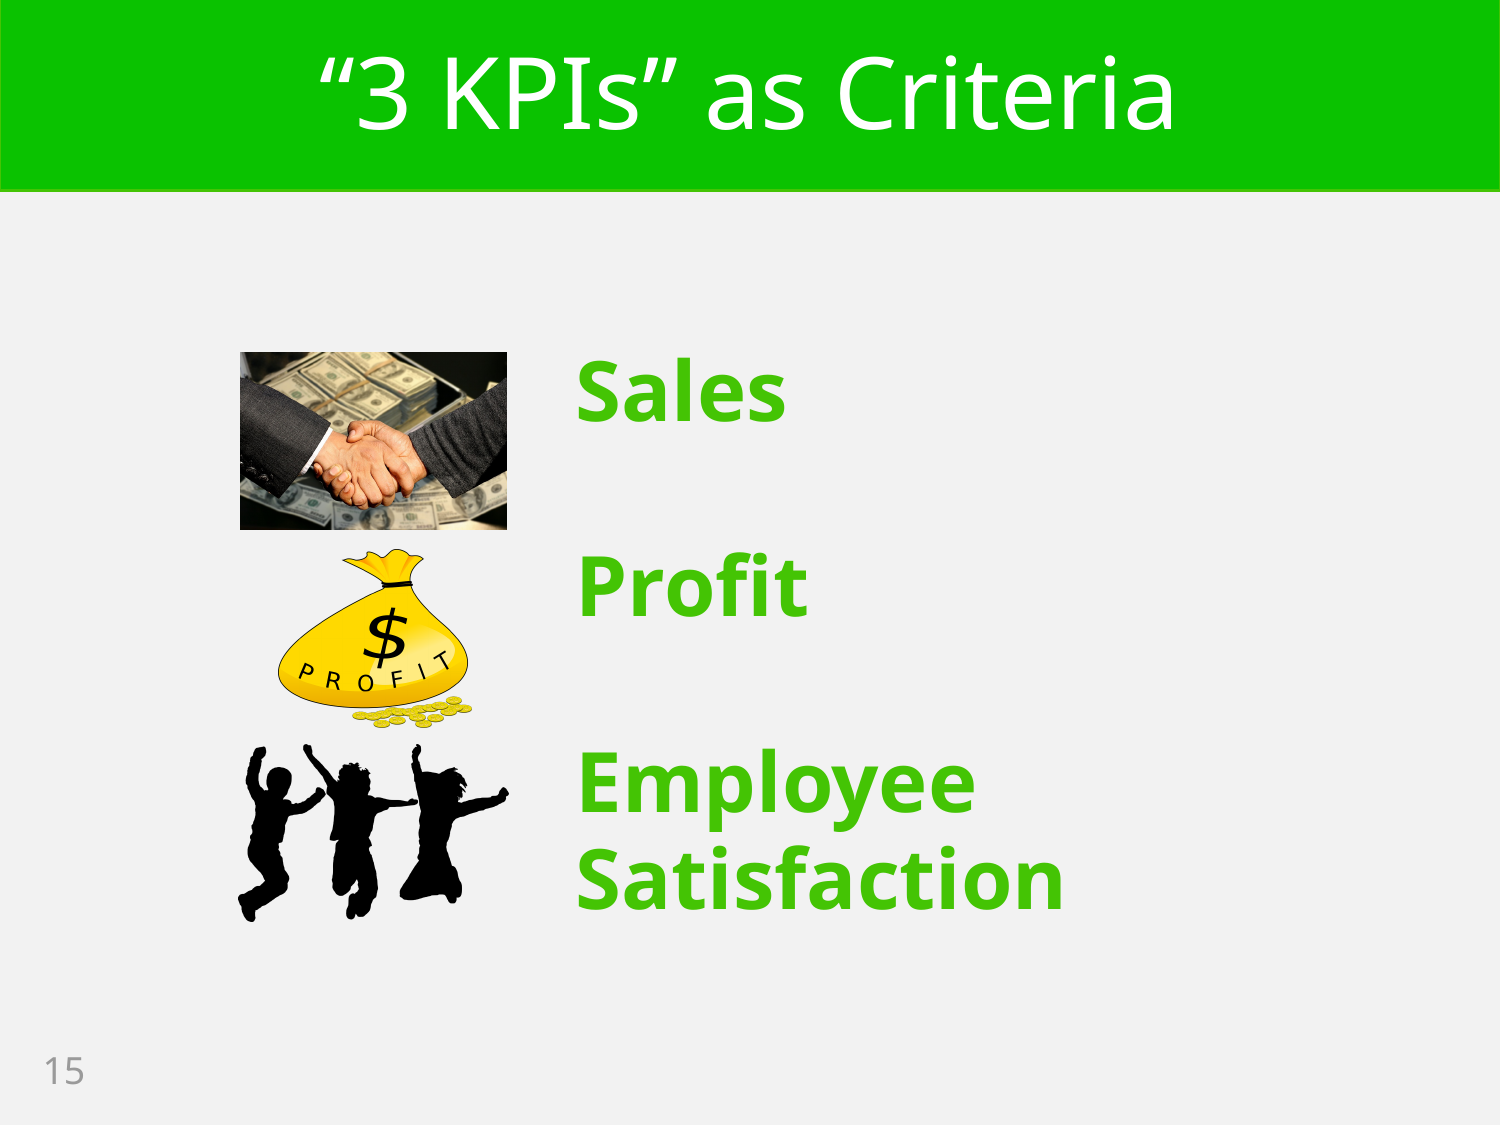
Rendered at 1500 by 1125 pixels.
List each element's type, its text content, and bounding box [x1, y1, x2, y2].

title “3 KPIs” as Criteria [0, 53, 1500, 140]
list Sales Profit Employee Satisfaction [103, 277, 1397, 1000]
picture [238, 744, 509, 922]
slide_number 15 [27, 1042, 146, 1102]
picture [240, 352, 507, 530]
picture [278, 549, 472, 728]
